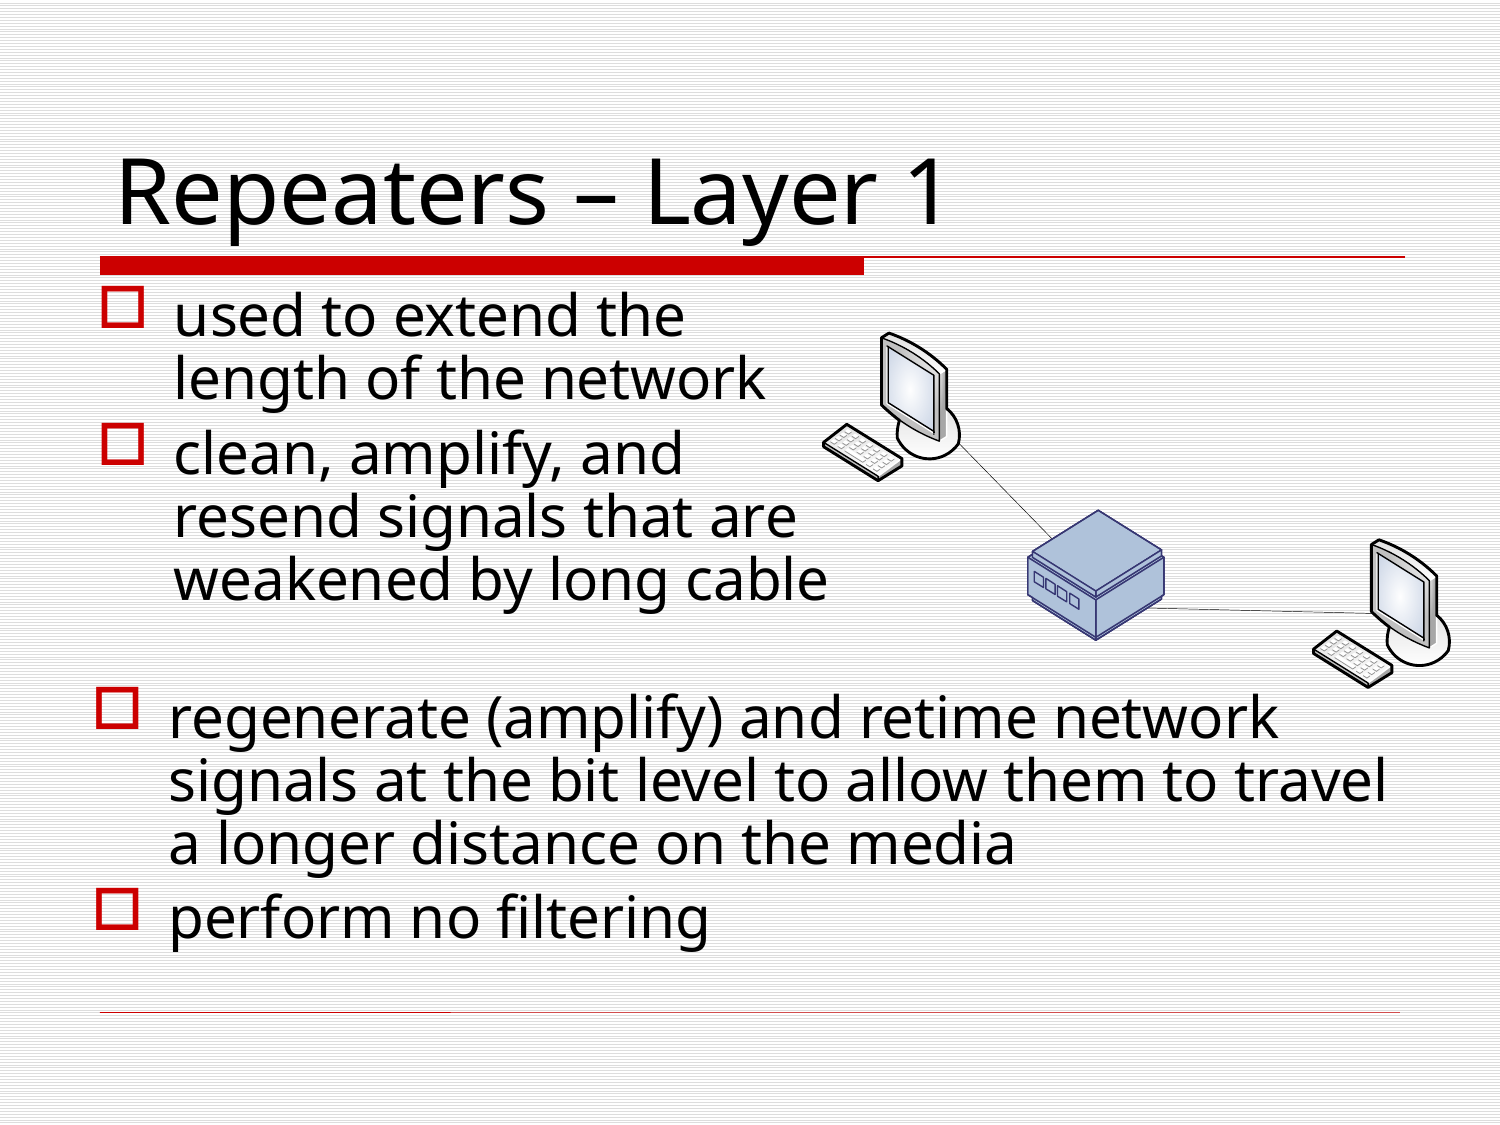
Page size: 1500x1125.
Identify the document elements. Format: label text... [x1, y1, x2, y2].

text_box used to extend the length of the network clean, amplify, and resend signals that are weakened by long cable [82, 278, 856, 621]
text_box regenerate (amplify) and retime network signals at the bit level to allow them to travel a longer distance on the media perform no filtering [76, 680, 1412, 921]
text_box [819, 328, 1454, 692]
text_box Repeaters – Layer 1 [100, 125, 1292, 251]
